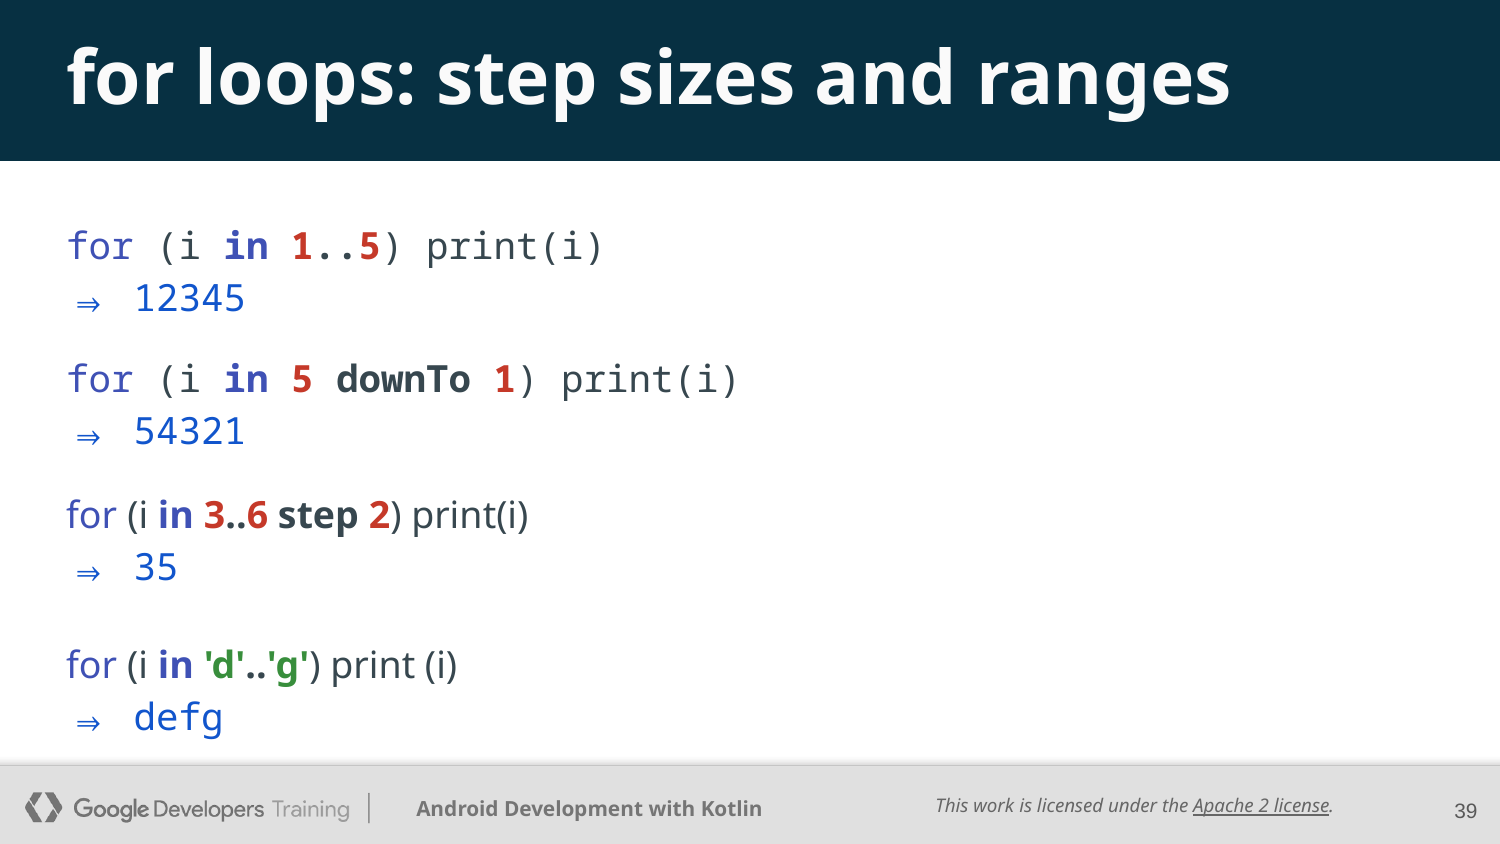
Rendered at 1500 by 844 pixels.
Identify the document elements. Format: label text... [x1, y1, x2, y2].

list for (i in 1..5) print(i) ⇒ 12345 [51, 184, 1429, 299]
text_box for (i in 'd'..'g') print (i) ⇒ defg [51, 603, 750, 718]
slide_number 39 [1402, 777, 1493, 842]
picture [0, 161, 1500, 844]
text_box for (i in 5 downTo 1) print(i) ⇒ 54321 [51, 317, 1111, 432]
text_box for (i in 3..6 step 2) print(i) ⇒ 35 [51, 454, 838, 568]
title for loops: step sizes and ranges [51, 40, 1472, 135]
